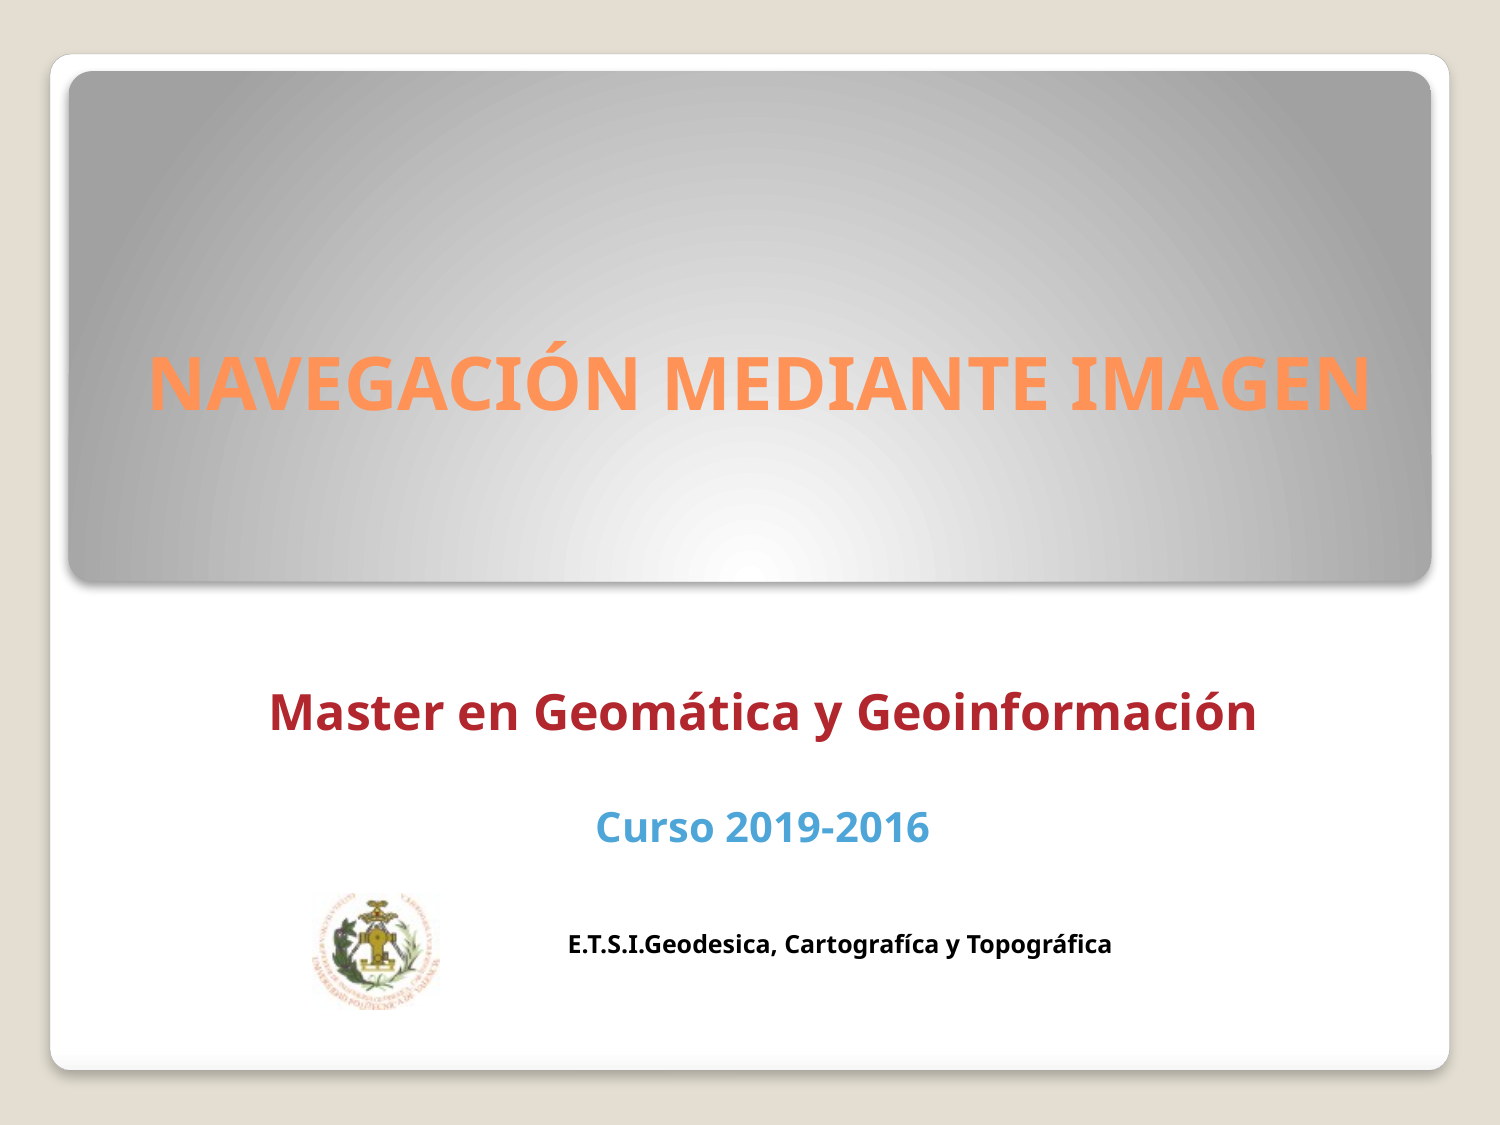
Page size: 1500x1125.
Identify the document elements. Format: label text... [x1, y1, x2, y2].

picture [312, 892, 440, 1011]
subtitle Master en Geomática y Geoinformación Curso 2019-2016 [123, 680, 1382, 894]
text_box E.T.S.I.Geodesica, Cartografíca y Topográfica [100, 928, 1128, 1079]
title NAVEGACIÓN MEDIANTE IMAGEN [123, 243, 1399, 433]
